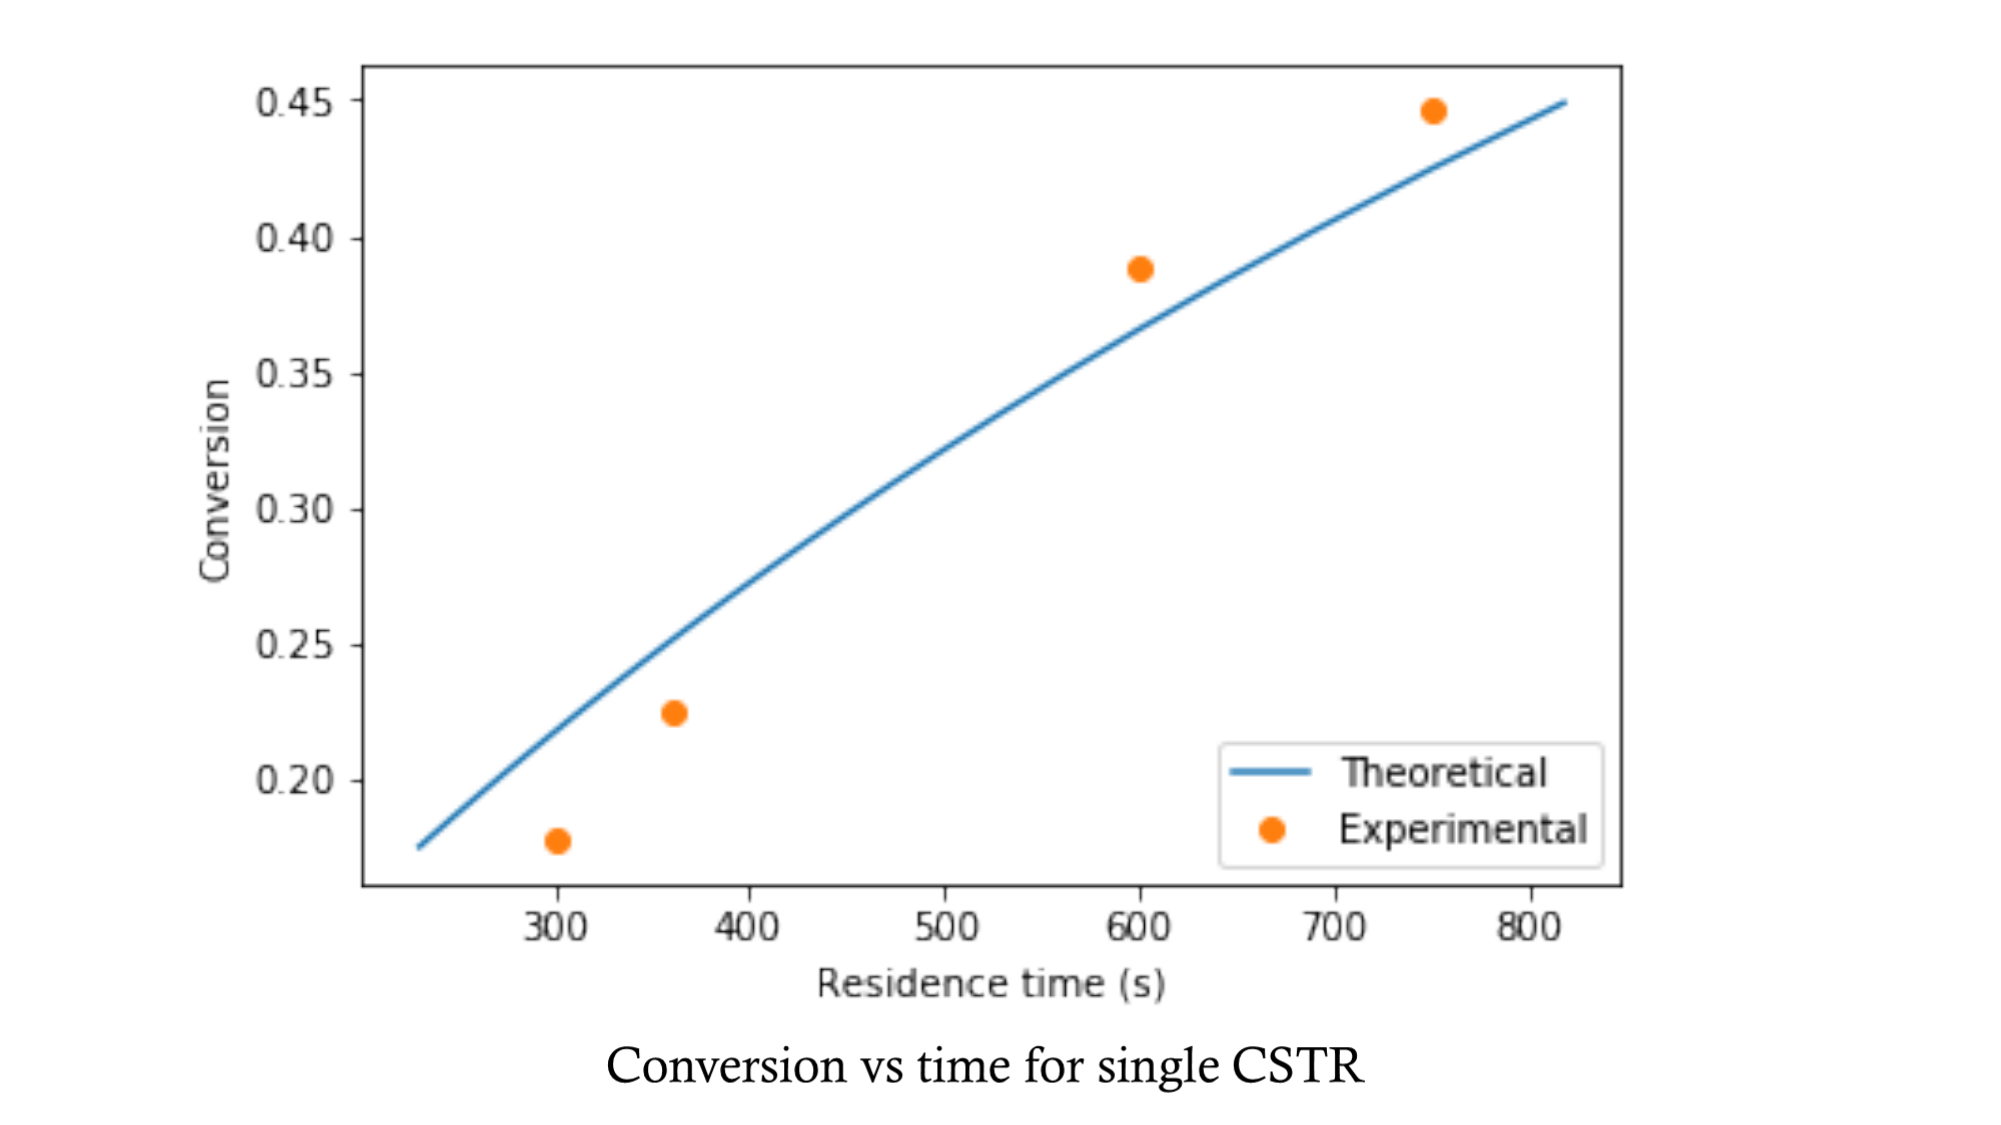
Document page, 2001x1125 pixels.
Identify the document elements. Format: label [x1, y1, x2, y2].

picture [173, 28, 1659, 1125]
